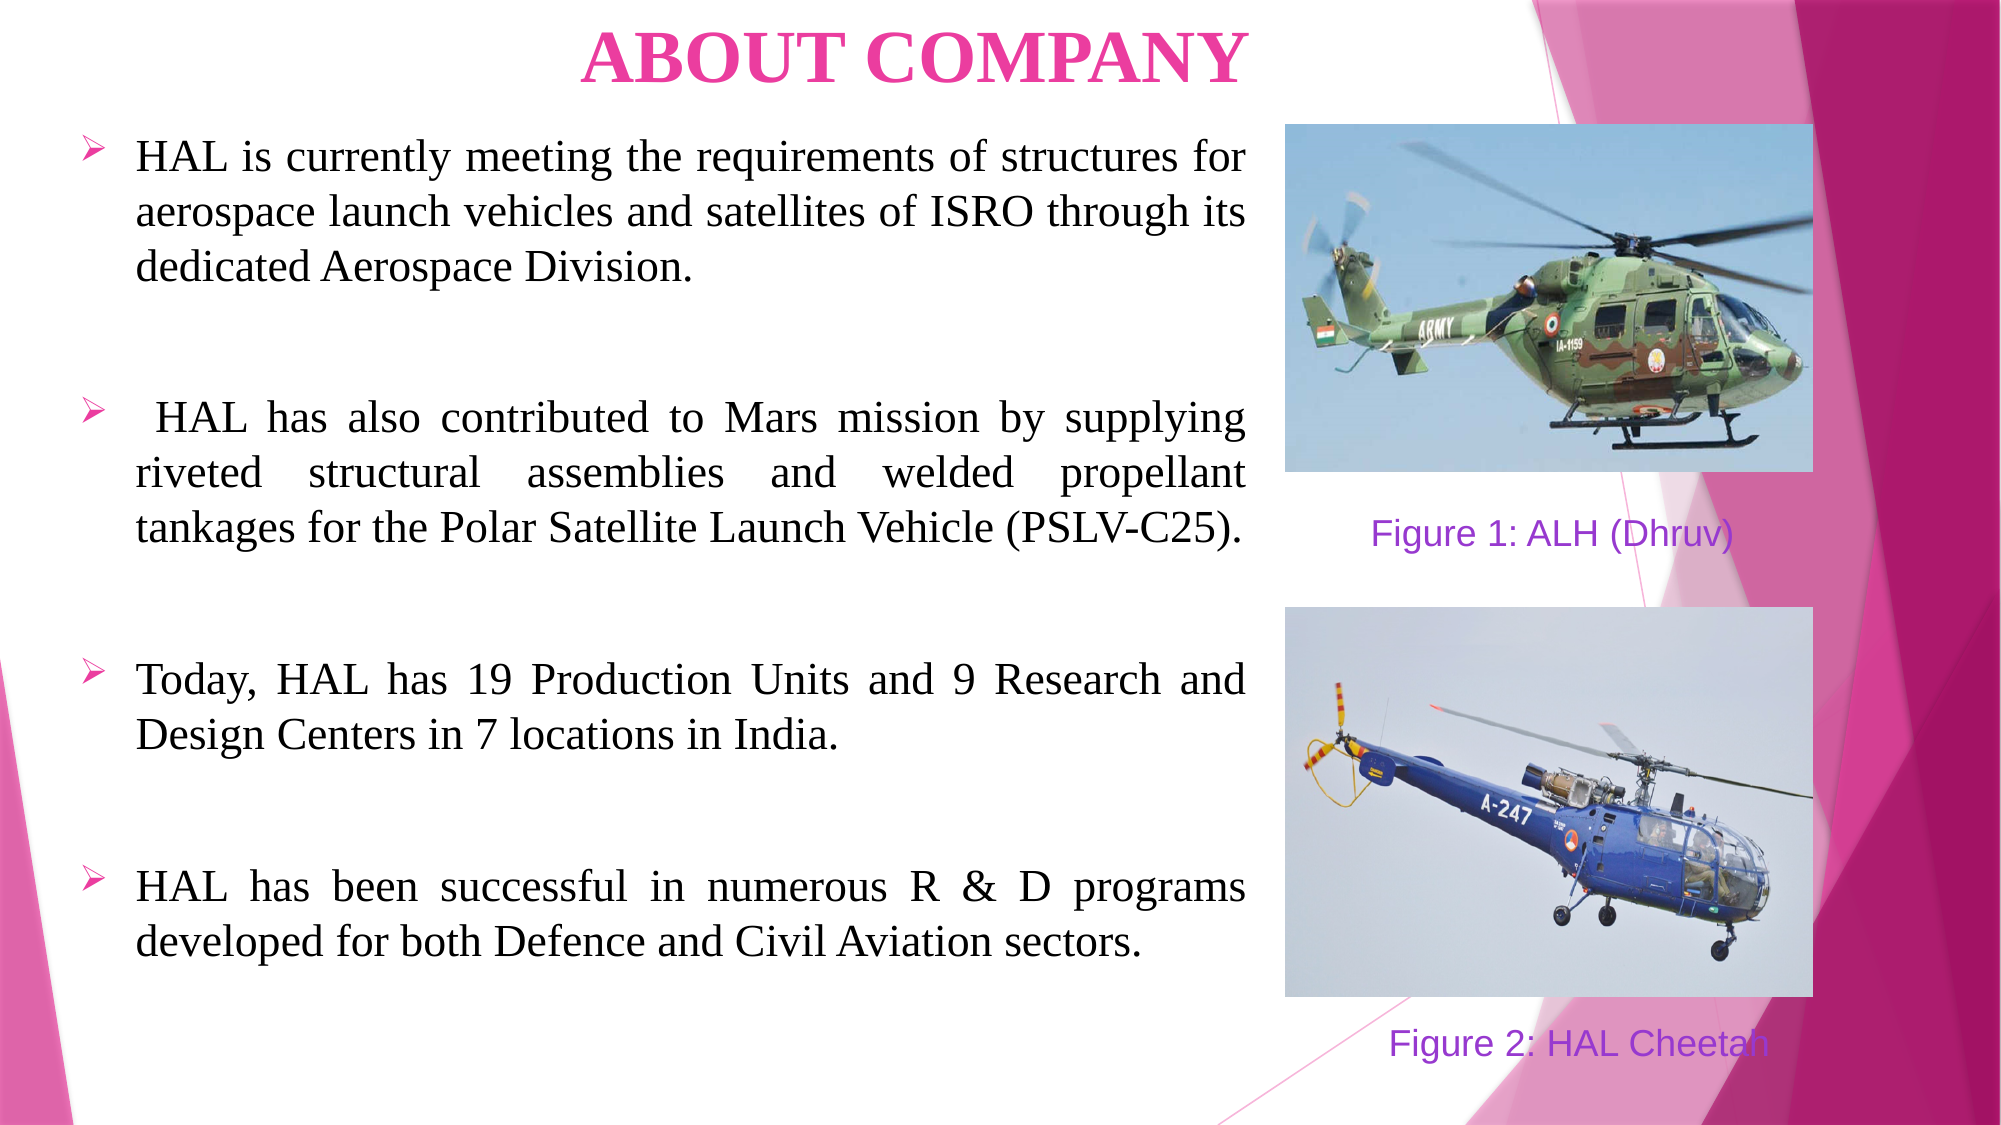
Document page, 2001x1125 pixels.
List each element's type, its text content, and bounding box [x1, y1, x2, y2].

title ABOUT COMPANY [187, 0, 1644, 142]
picture [1285, 607, 1813, 997]
text_box Figure 2: HAL Cheetah [1285, 1011, 1873, 1072]
picture [1285, 123, 1813, 472]
text_box Figure 1: ALH (Dhruv) [1302, 501, 1803, 562]
list HAL is currently meeting the requirements of structures for aerospace launch vehicles and satellites of ISRO through its dedicated Aerospace Division. HAL has also contributed to Mars mission by supplying riveted structural assemblies and welded propellant tankages for the Polar Satellite Launch Vehicle (PSLV-C25). Today, HAL has 19 Production Units and 9 Research and Design Centers in 7 locations in India. HAL has been successful in numerous R & D programs developed for both Defence and Civil Aviation sectors. [64, 117, 1263, 1125]
